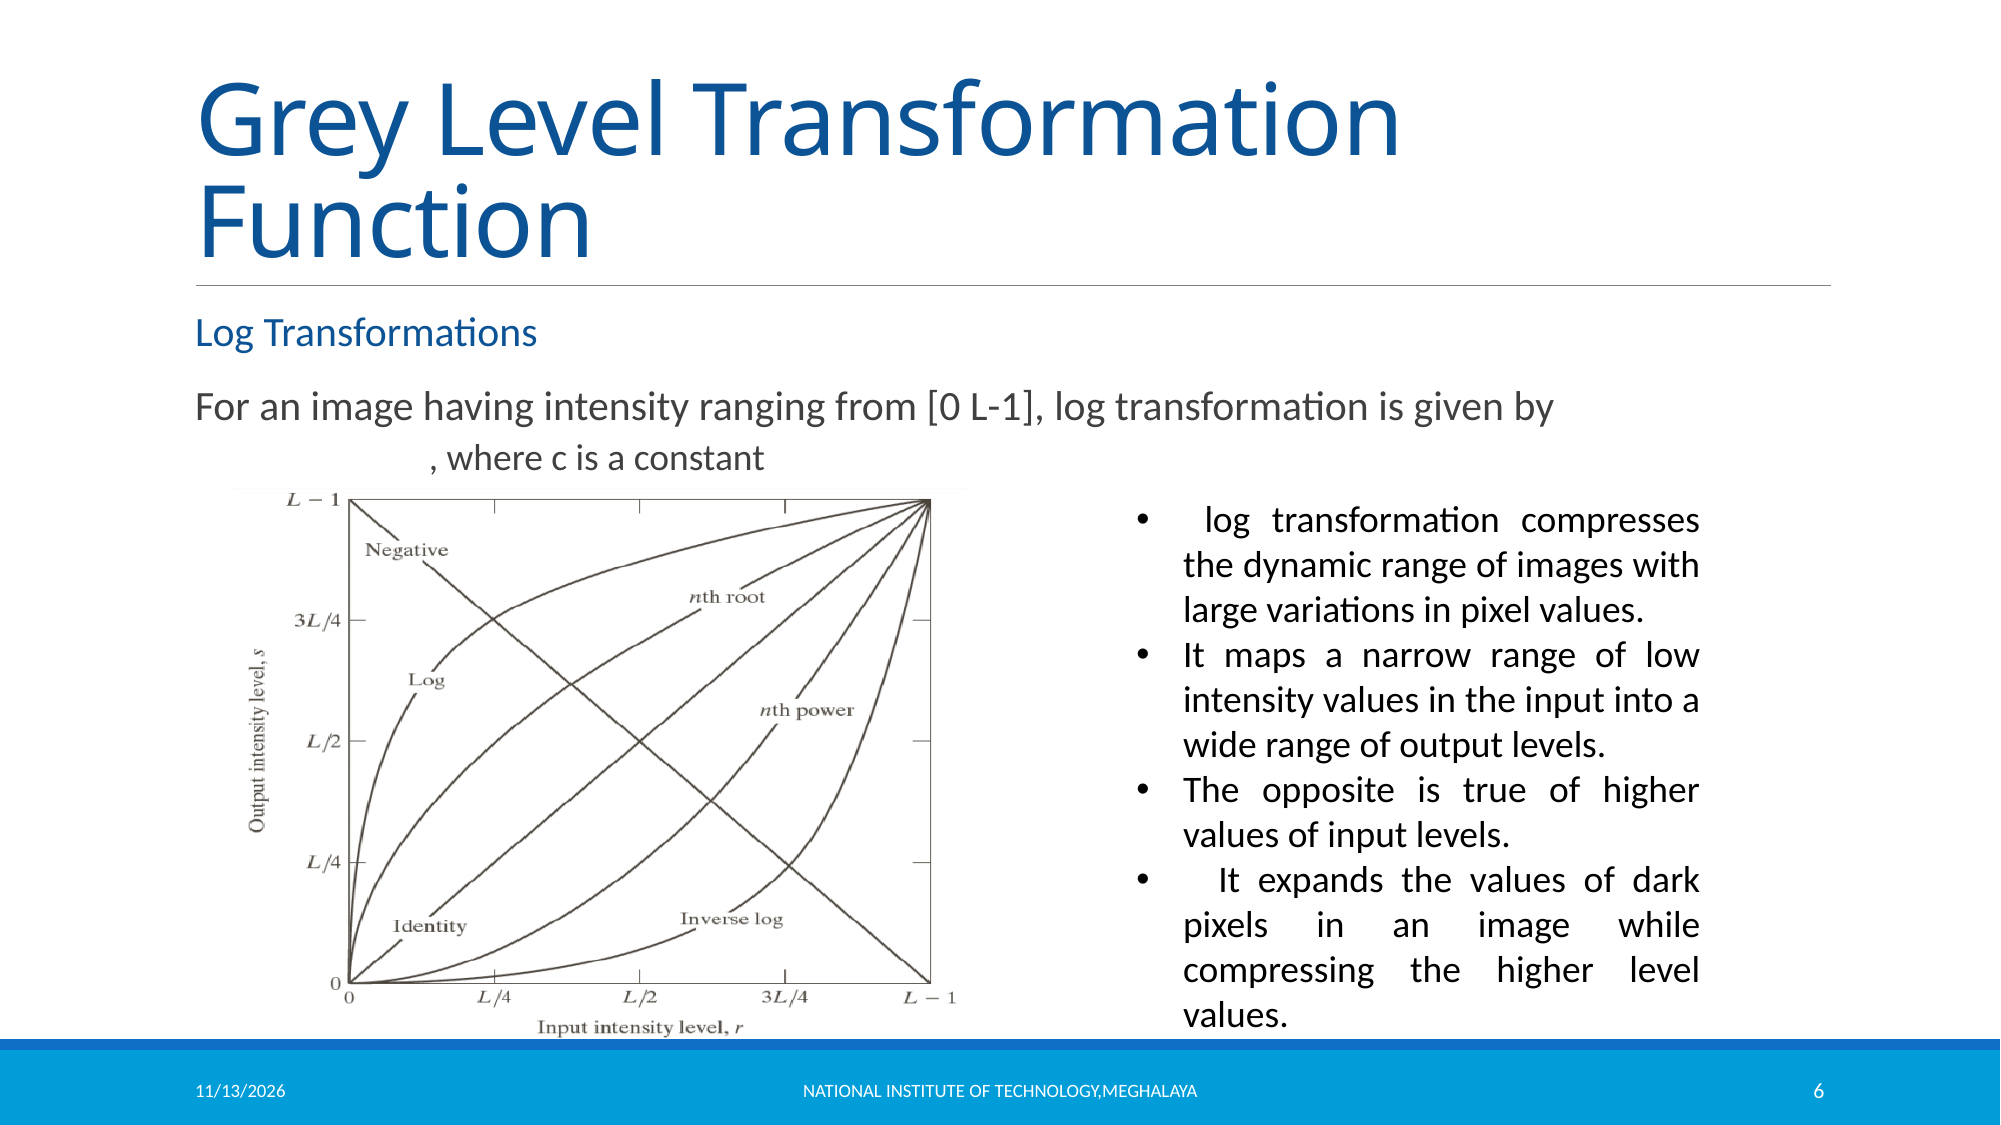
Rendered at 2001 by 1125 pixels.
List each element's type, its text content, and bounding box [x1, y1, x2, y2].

text_box log transformation compresses the dynamic range of images with large variations in pixel values. It maps a narrow range of low intensity values in the input into a wide range of output levels. The opposite is true of higher values of input levels. It expands the values of dark pixels in an image while compressing the higher level values. [1121, 488, 1716, 1043]
picture [231, 487, 969, 1039]
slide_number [180, 1059, 586, 1120]
slide_number 6 [1624, 1059, 1840, 1120]
footer National Institute of Technology,Meghalaya [604, 1059, 1396, 1120]
title Grey Level Transformation Function [180, 47, 1830, 285]
